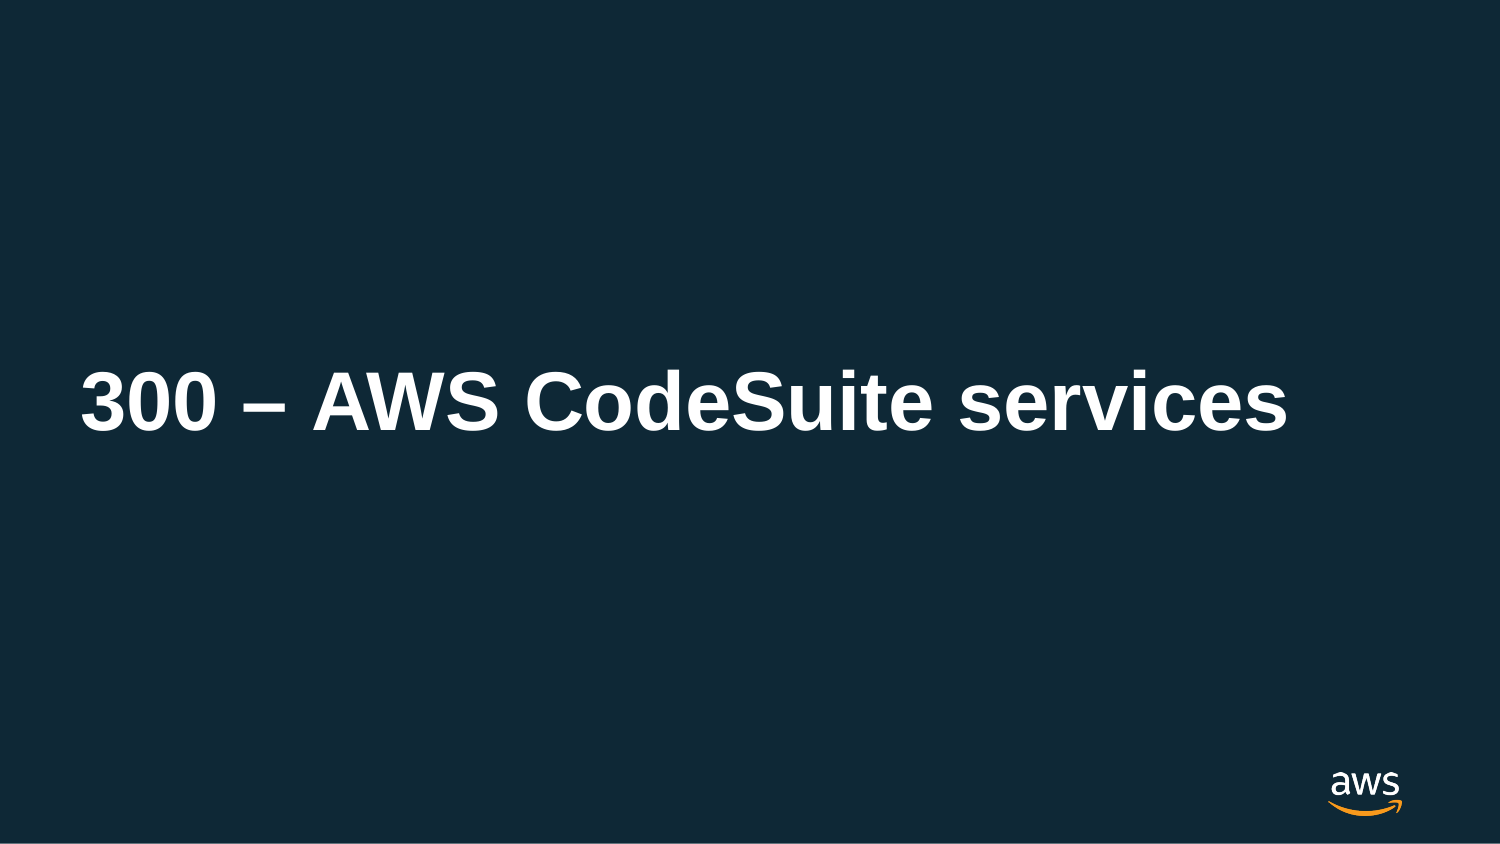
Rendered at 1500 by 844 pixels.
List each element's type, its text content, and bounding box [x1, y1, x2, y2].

title 300 – AWS CodeSuite services [77, 344, 1301, 488]
picture [1328, 772, 1402, 816]
